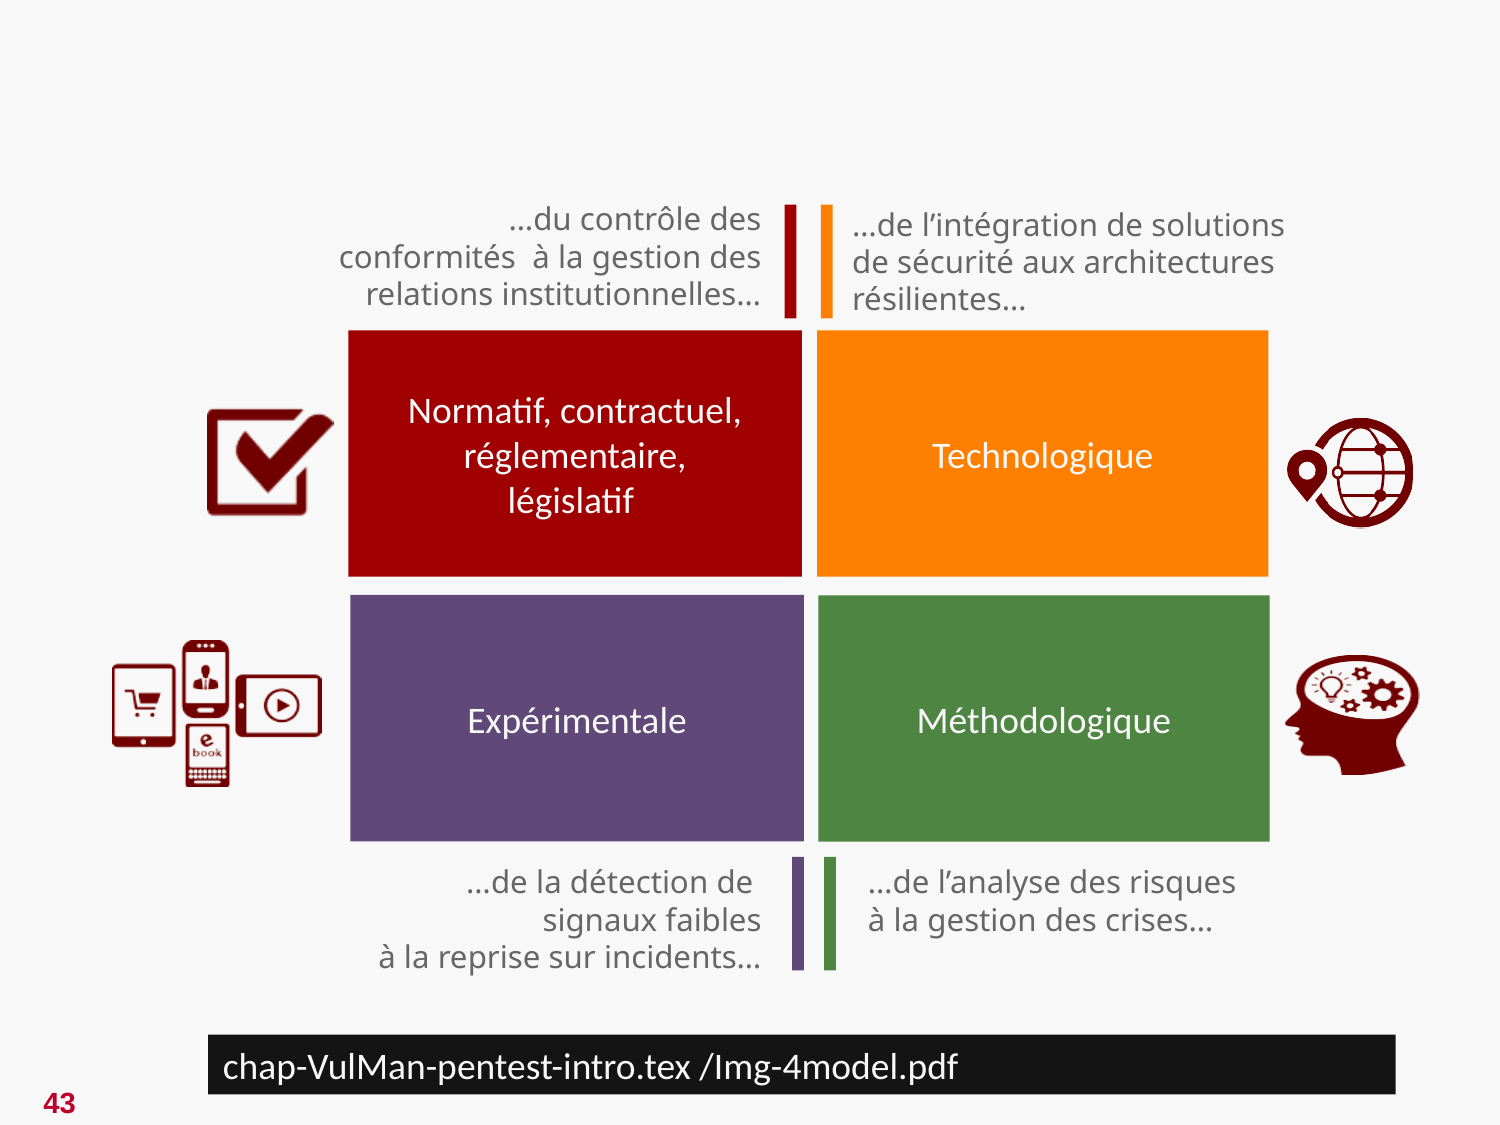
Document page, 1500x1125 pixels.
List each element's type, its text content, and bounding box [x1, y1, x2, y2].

text_box Normatif, contractuel, réglementaire, législatif [346, 328, 804, 579]
text_box …de la détection de signaux faibles à la reprise sur incidents… [354, 856, 774, 981]
text_box [783, 203, 799, 321]
picture [206, 395, 334, 530]
picture [1287, 417, 1413, 530]
text_box Méthodologique [816, 593, 1272, 844]
text_box chap-VulMan-pentest-intro.tex /Img-4model.pdf [208, 1034, 1396, 1095]
text_box Expérimentale [348, 593, 806, 844]
picture [1283, 655, 1421, 775]
text_box [790, 855, 806, 973]
text_box …du contrôle des conformités à la gestion des relations institutionnelles… [321, 193, 774, 318]
text_box [819, 203, 835, 321]
text_box Technologique [815, 328, 1270, 579]
text_box …de l’intégration de solutions de sécurité aux architectures résilientes… [840, 198, 1306, 323]
text_box …de l’analyse des risques à la gestion des crises… [856, 856, 1269, 944]
picture [111, 640, 323, 787]
text_box [822, 855, 838, 973]
